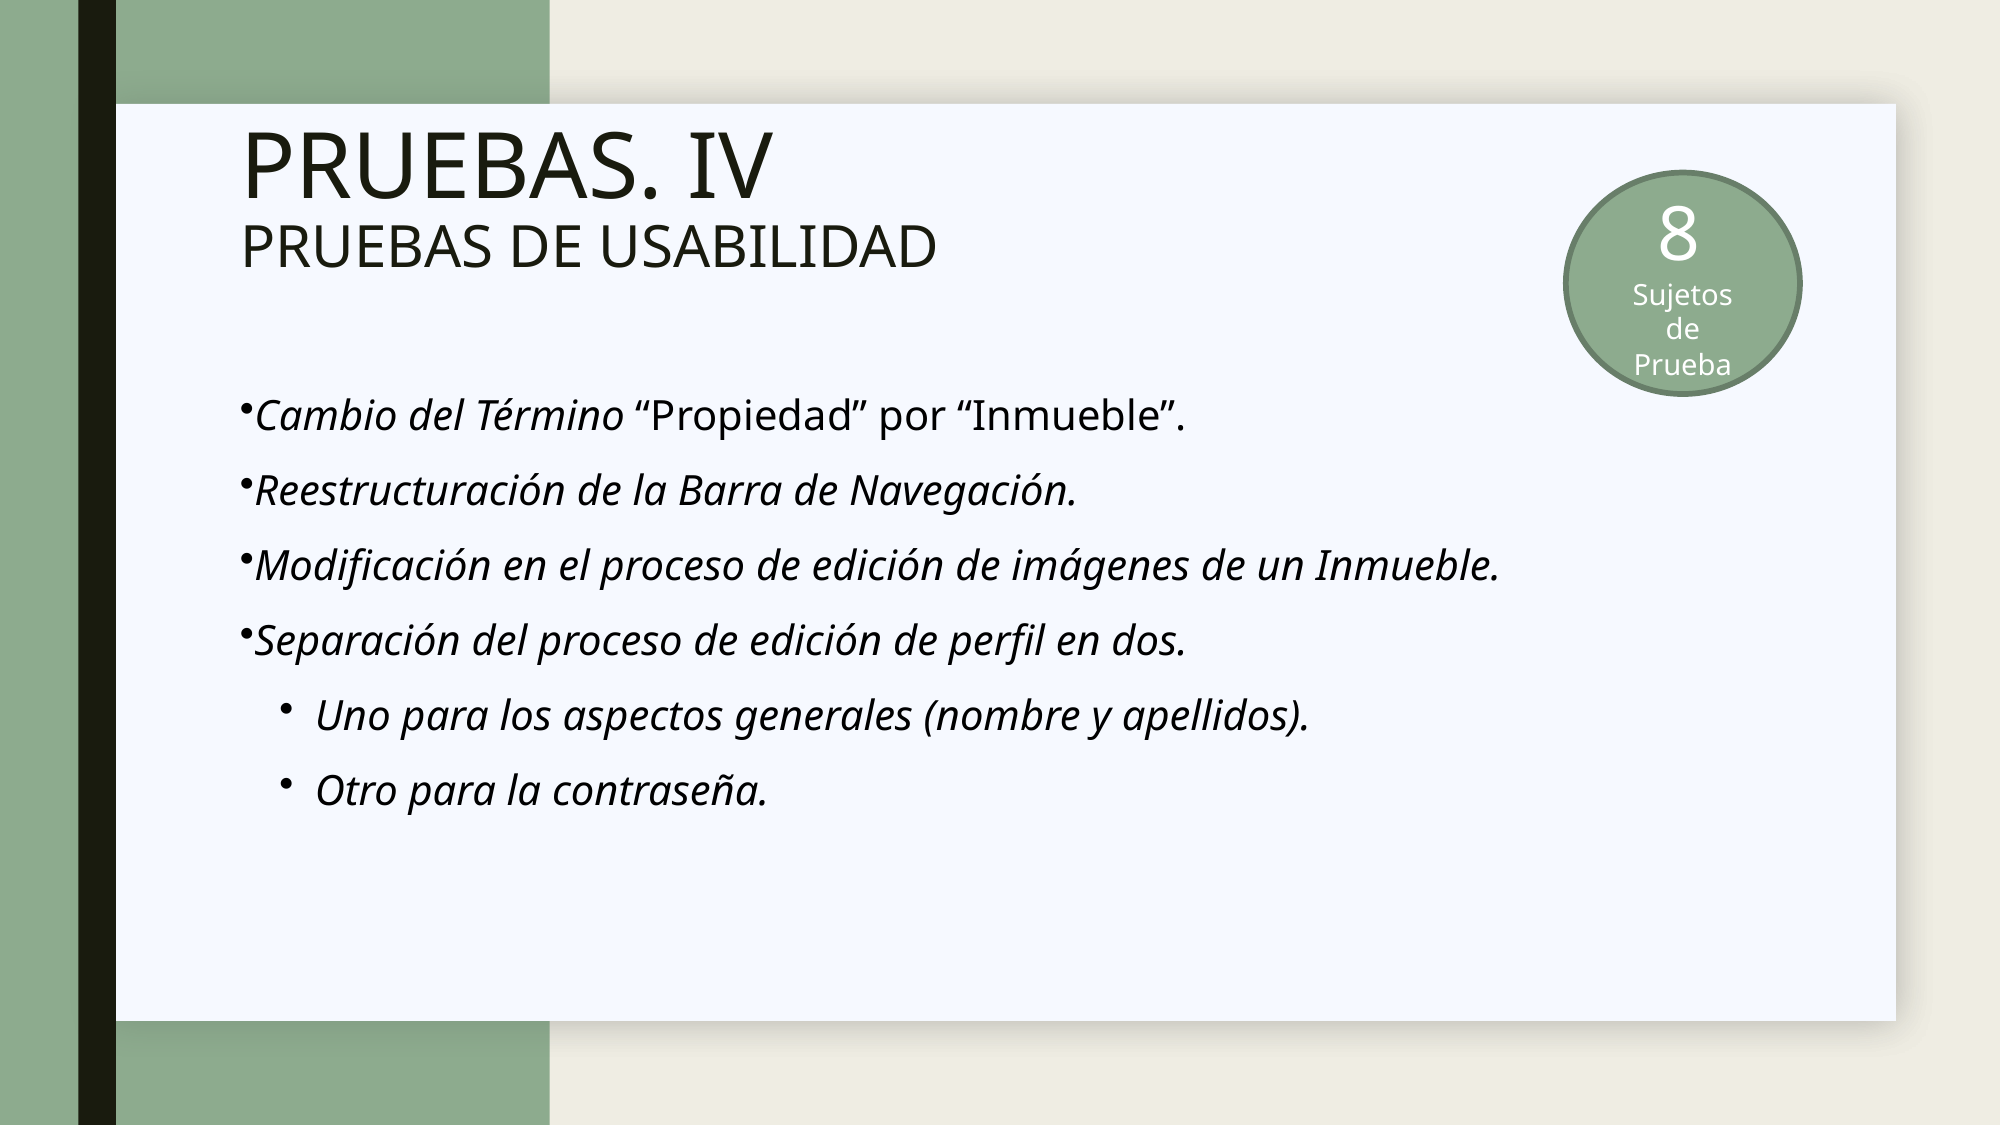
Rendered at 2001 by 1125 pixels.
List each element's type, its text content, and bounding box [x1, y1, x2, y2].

title Pruebas. IV pruebas de usabilidad [225, 112, 1800, 356]
text_box 8 Sujetos de Prueba [1562, 169, 1803, 356]
text_box Cambio del Término “Propiedad” por “Inmueble”. Reestructuración de la Barra de Navegación. Modificación en el proceso de edición de imágenes de un Inmueble. Separación del proceso de edición de perfil en dos. Uno para los aspectos generales (nombre y apellidos). Otro para la contraseña. [224, 356, 1800, 949]
text_box [76, 0, 119, 1125]
